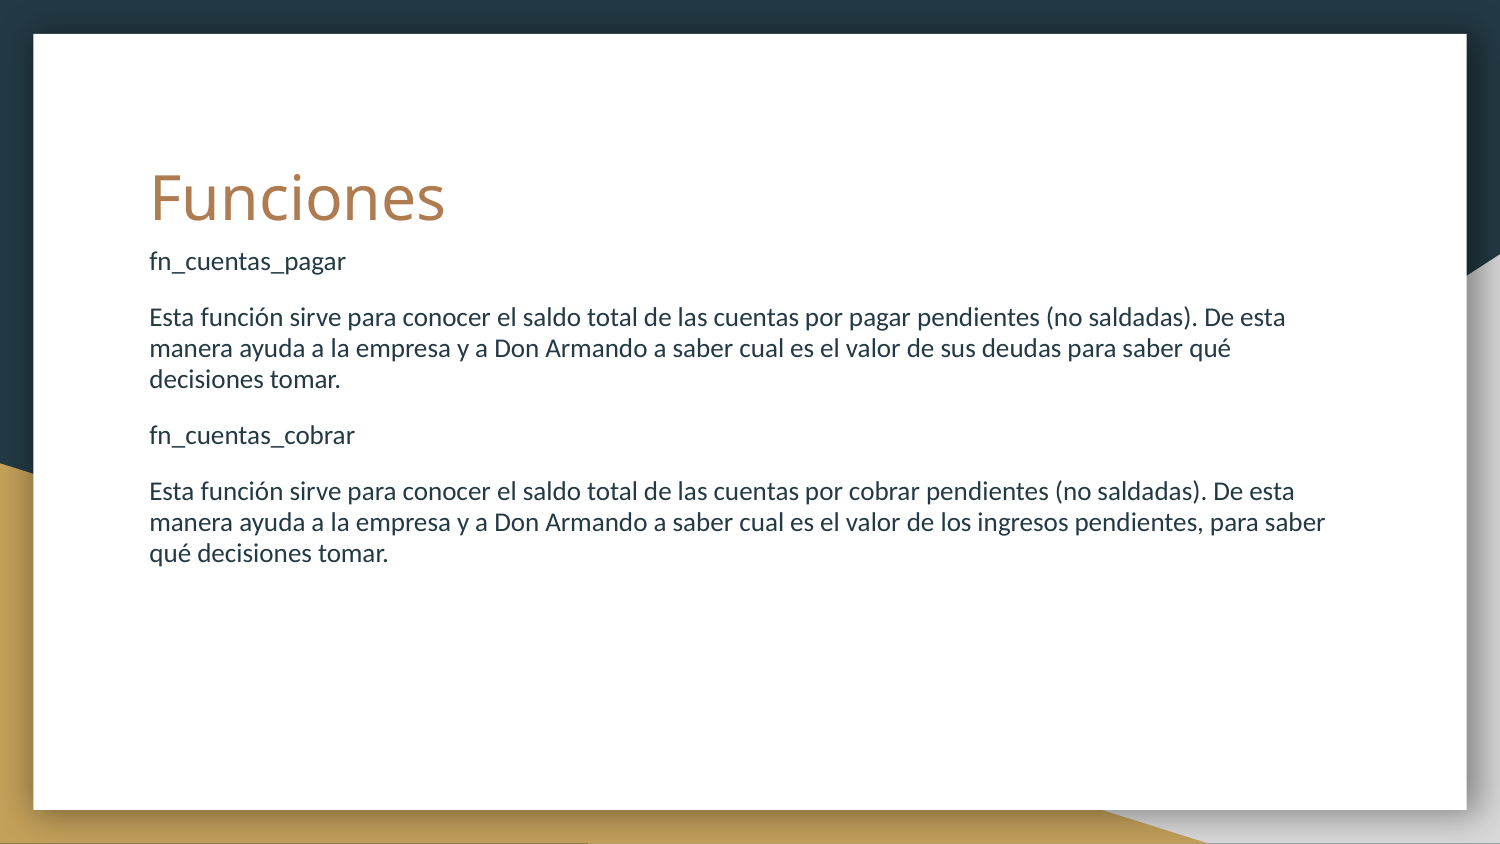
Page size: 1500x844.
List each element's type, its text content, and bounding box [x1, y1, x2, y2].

list fn_cuentas_pagar Esta función sirve para conocer el saldo total de las cuentas por pagar pendientes (no saldadas). De esta manera ayuda a la empresa y a Don Armando a saber cual es el valor de sus deudas para saber qué decisiones tomar. fn_cuentas_cobrar Esta función sirve para conocer el saldo total de las cuentas por cobrar pendientes (no saldadas). De esta manera ayuda a la empresa y a Don Armando a saber cual es el valor de los ingresos pendientes, para saber qué decisiones tomar. [134, 230, 1366, 729]
title Funciones [134, 138, 1366, 230]
